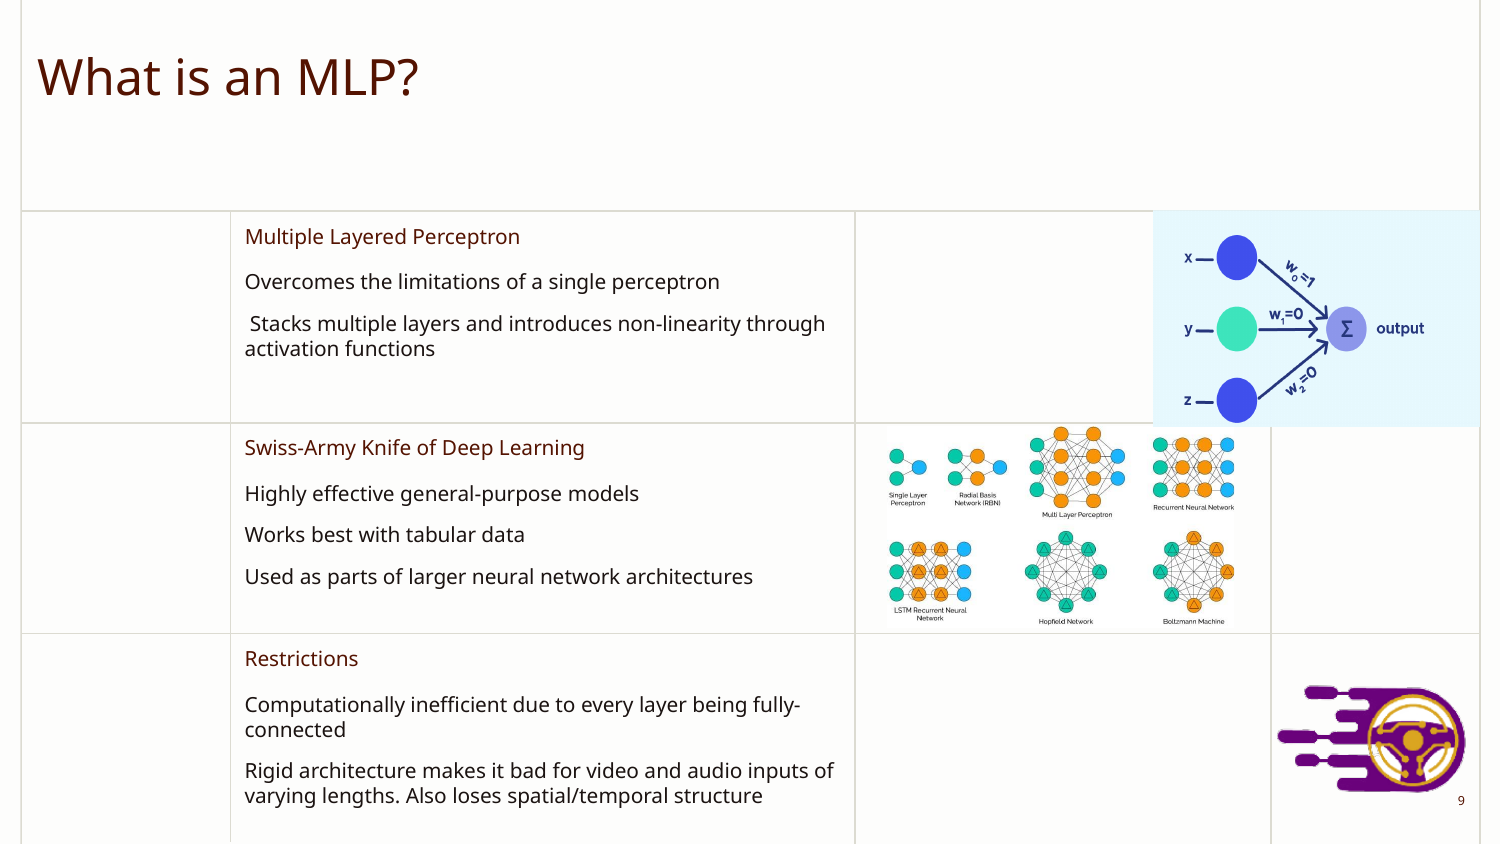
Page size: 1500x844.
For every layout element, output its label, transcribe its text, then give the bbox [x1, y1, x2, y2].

list Highly effective general-purpose models Works best with tabular data Used as parts of larger neural network architectures [236, 478, 850, 632]
picture [886, 209, 1481, 629]
list Computationally inefficient due to every layer being fully-connected Rigid architecture makes it bad for video and audio inputs of varying lengths. Also loses spatial/temporal structure [236, 689, 850, 823]
subtitle Multiple Layered Perceptron [236, 220, 850, 268]
title What is an MLP? [22, 37, 1086, 209]
picture [1268, 632, 1478, 842]
list Overcomes the limitations of a single perceptron Stacks multiple layers and introduces non-linearity through activation functions [236, 268, 850, 411]
subtitle Swiss-Army Knife of Deep Learning [236, 432, 850, 478]
subtitle Restrictions [236, 642, 850, 689]
